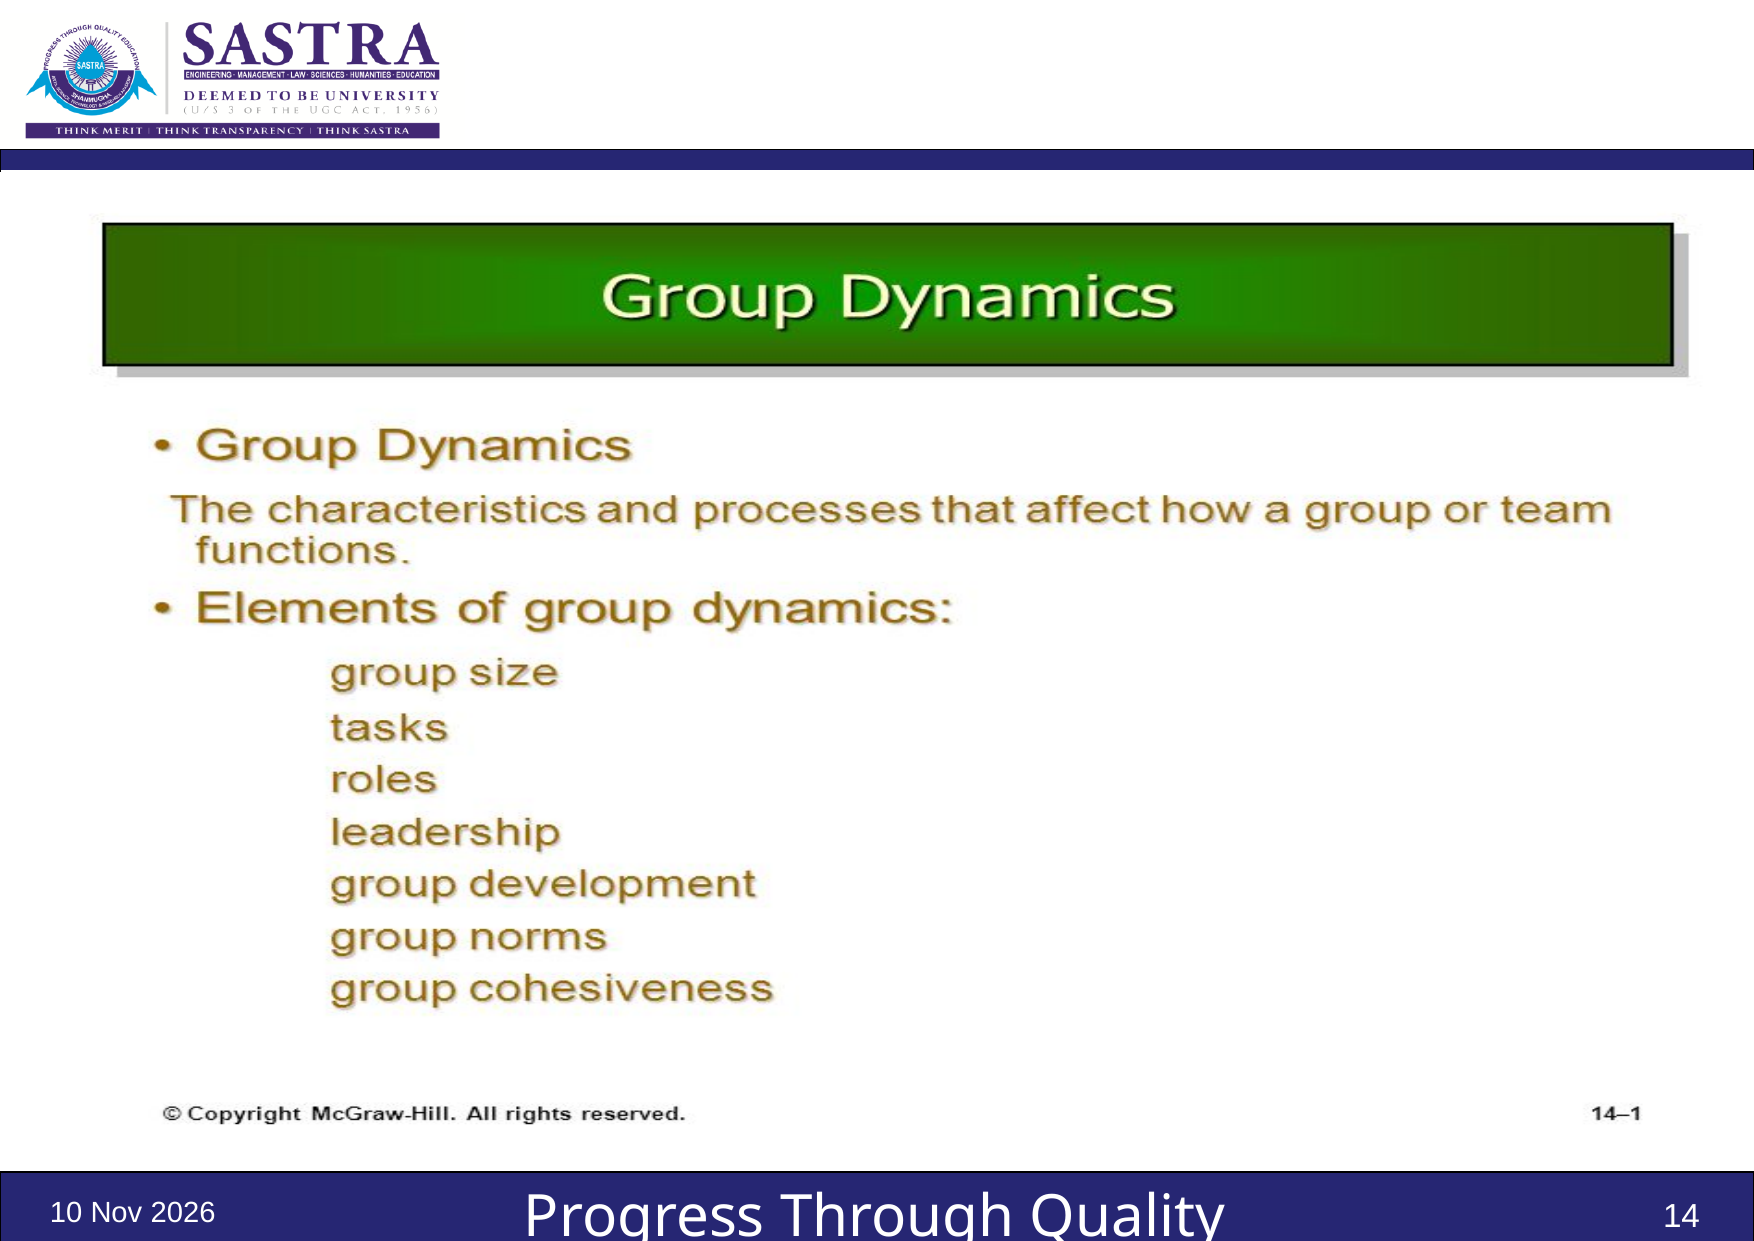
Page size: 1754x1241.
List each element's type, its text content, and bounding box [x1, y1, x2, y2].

slide_number 7-Oct-20 [32, 1184, 267, 1236]
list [0, 169, 1754, 1146]
slide_number 14 [1307, 1184, 1718, 1237]
picture [0, 13, 465, 146]
